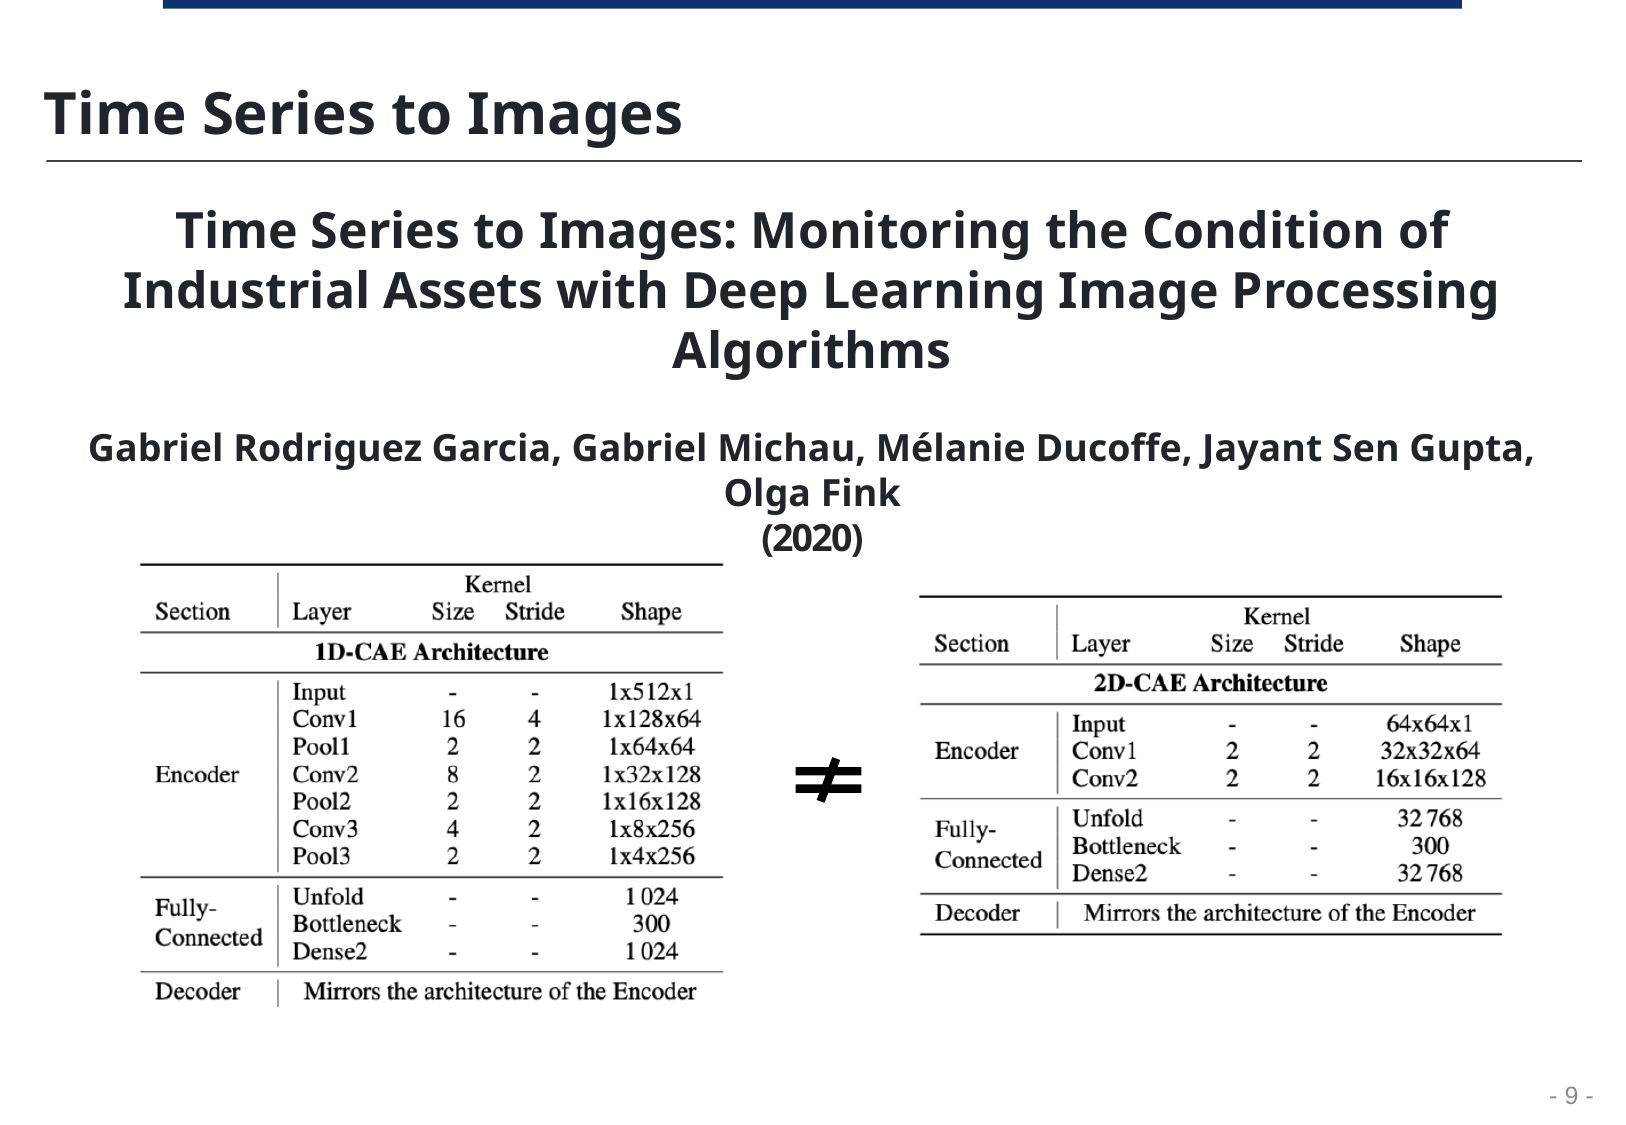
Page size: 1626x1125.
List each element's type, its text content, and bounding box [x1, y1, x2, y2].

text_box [907, 585, 1514, 944]
text_box [792, 752, 865, 807]
text_box Time Series to Images: Monitoring the Condition of Industrial Assets with Deep Learning Image Processing Algorithms Gabriel Rodriguez Garcia, Gabriel Michau, Mélanie Ducoffe, Jayant Sen Gupta, Olga Fink (2020) [55, 191, 1569, 567]
text_box Time Series to Images [28, 68, 1569, 154]
picture [132, 553, 735, 1007]
slide_number - 9 - [1243, 1064, 1609, 1125]
